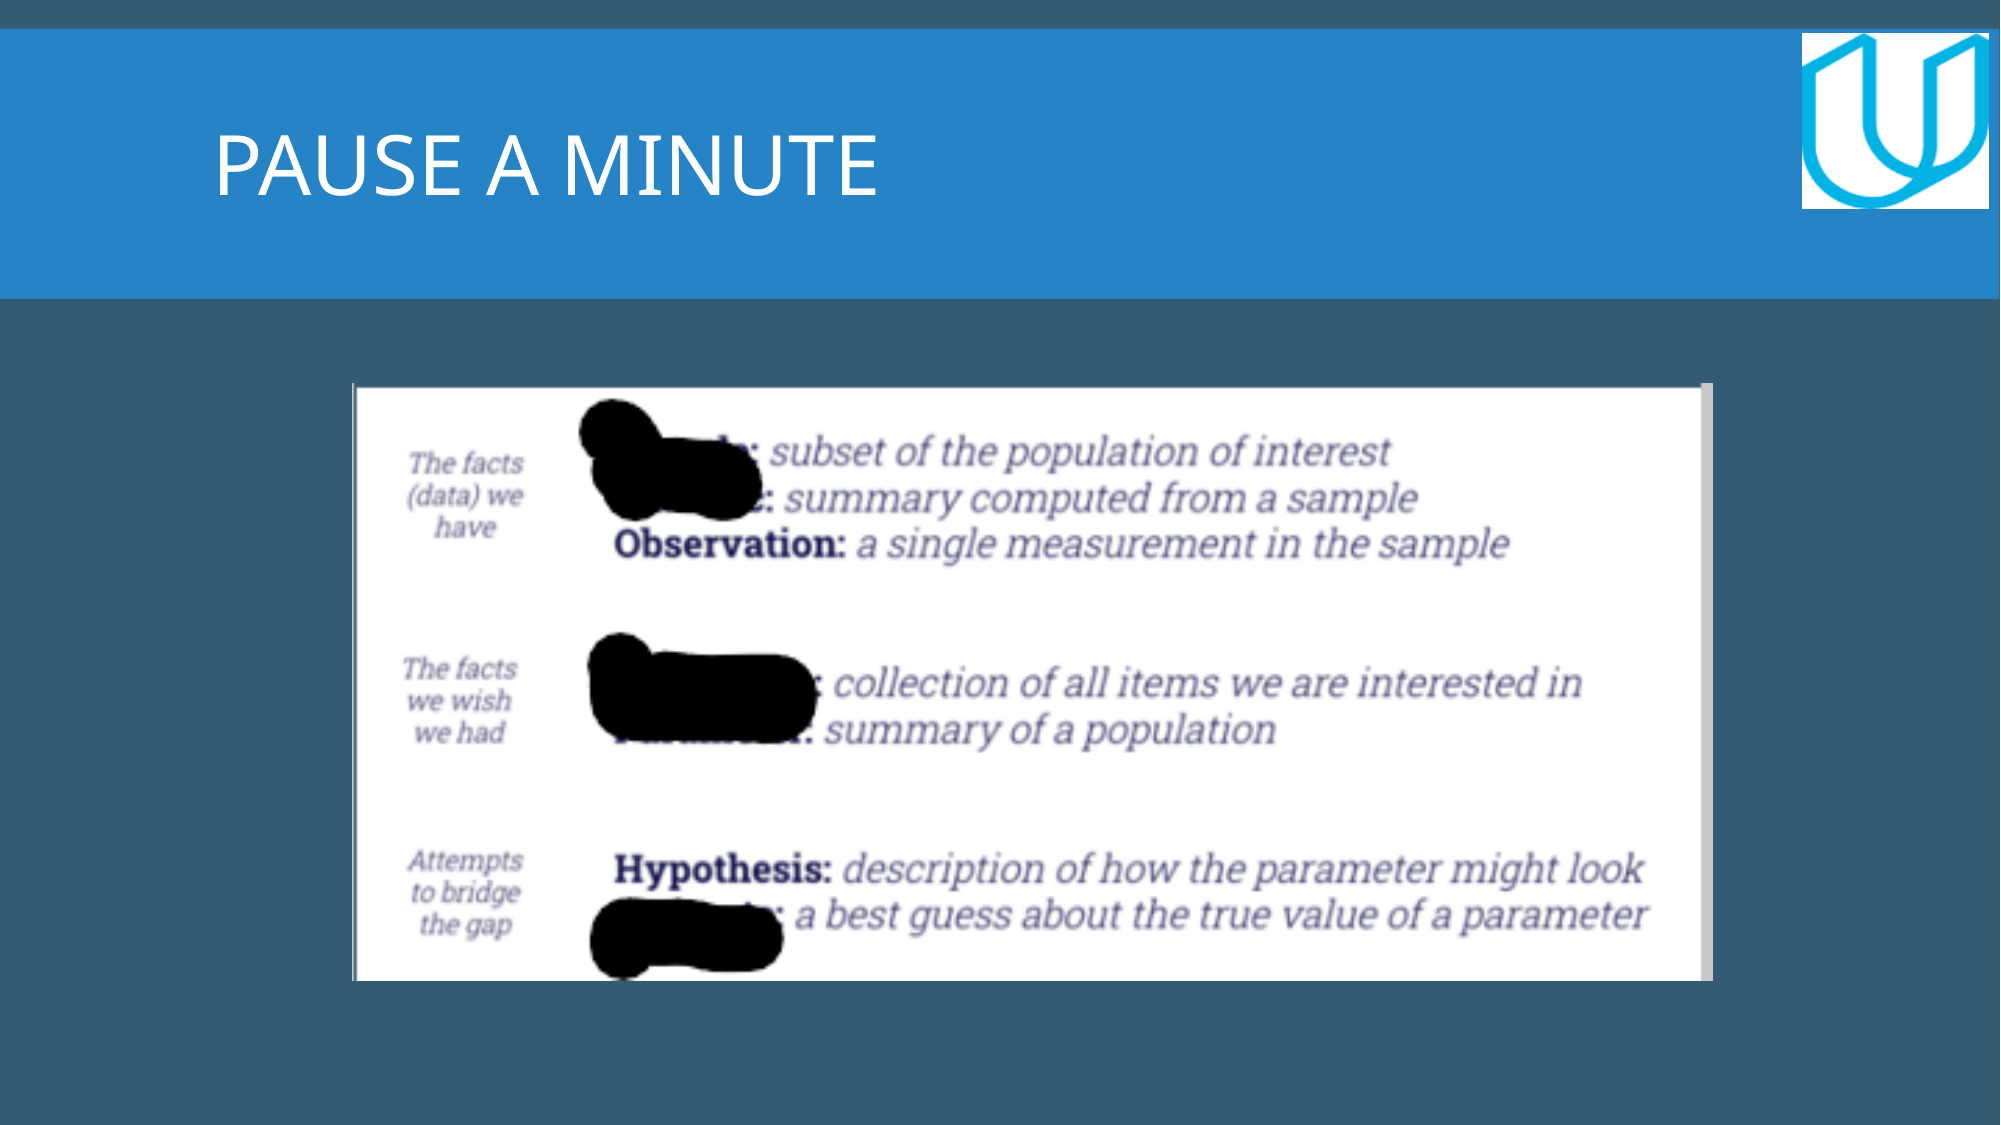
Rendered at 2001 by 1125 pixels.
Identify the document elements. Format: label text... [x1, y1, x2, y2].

picture [1803, 159, 1866, 209]
picture [1933, 47, 1974, 167]
picture [1876, 124, 1989, 209]
picture [1816, 47, 1912, 197]
title Pause a minute [197, 46, 1803, 295]
picture [351, 383, 1713, 981]
picture [1802, 33, 1989, 167]
